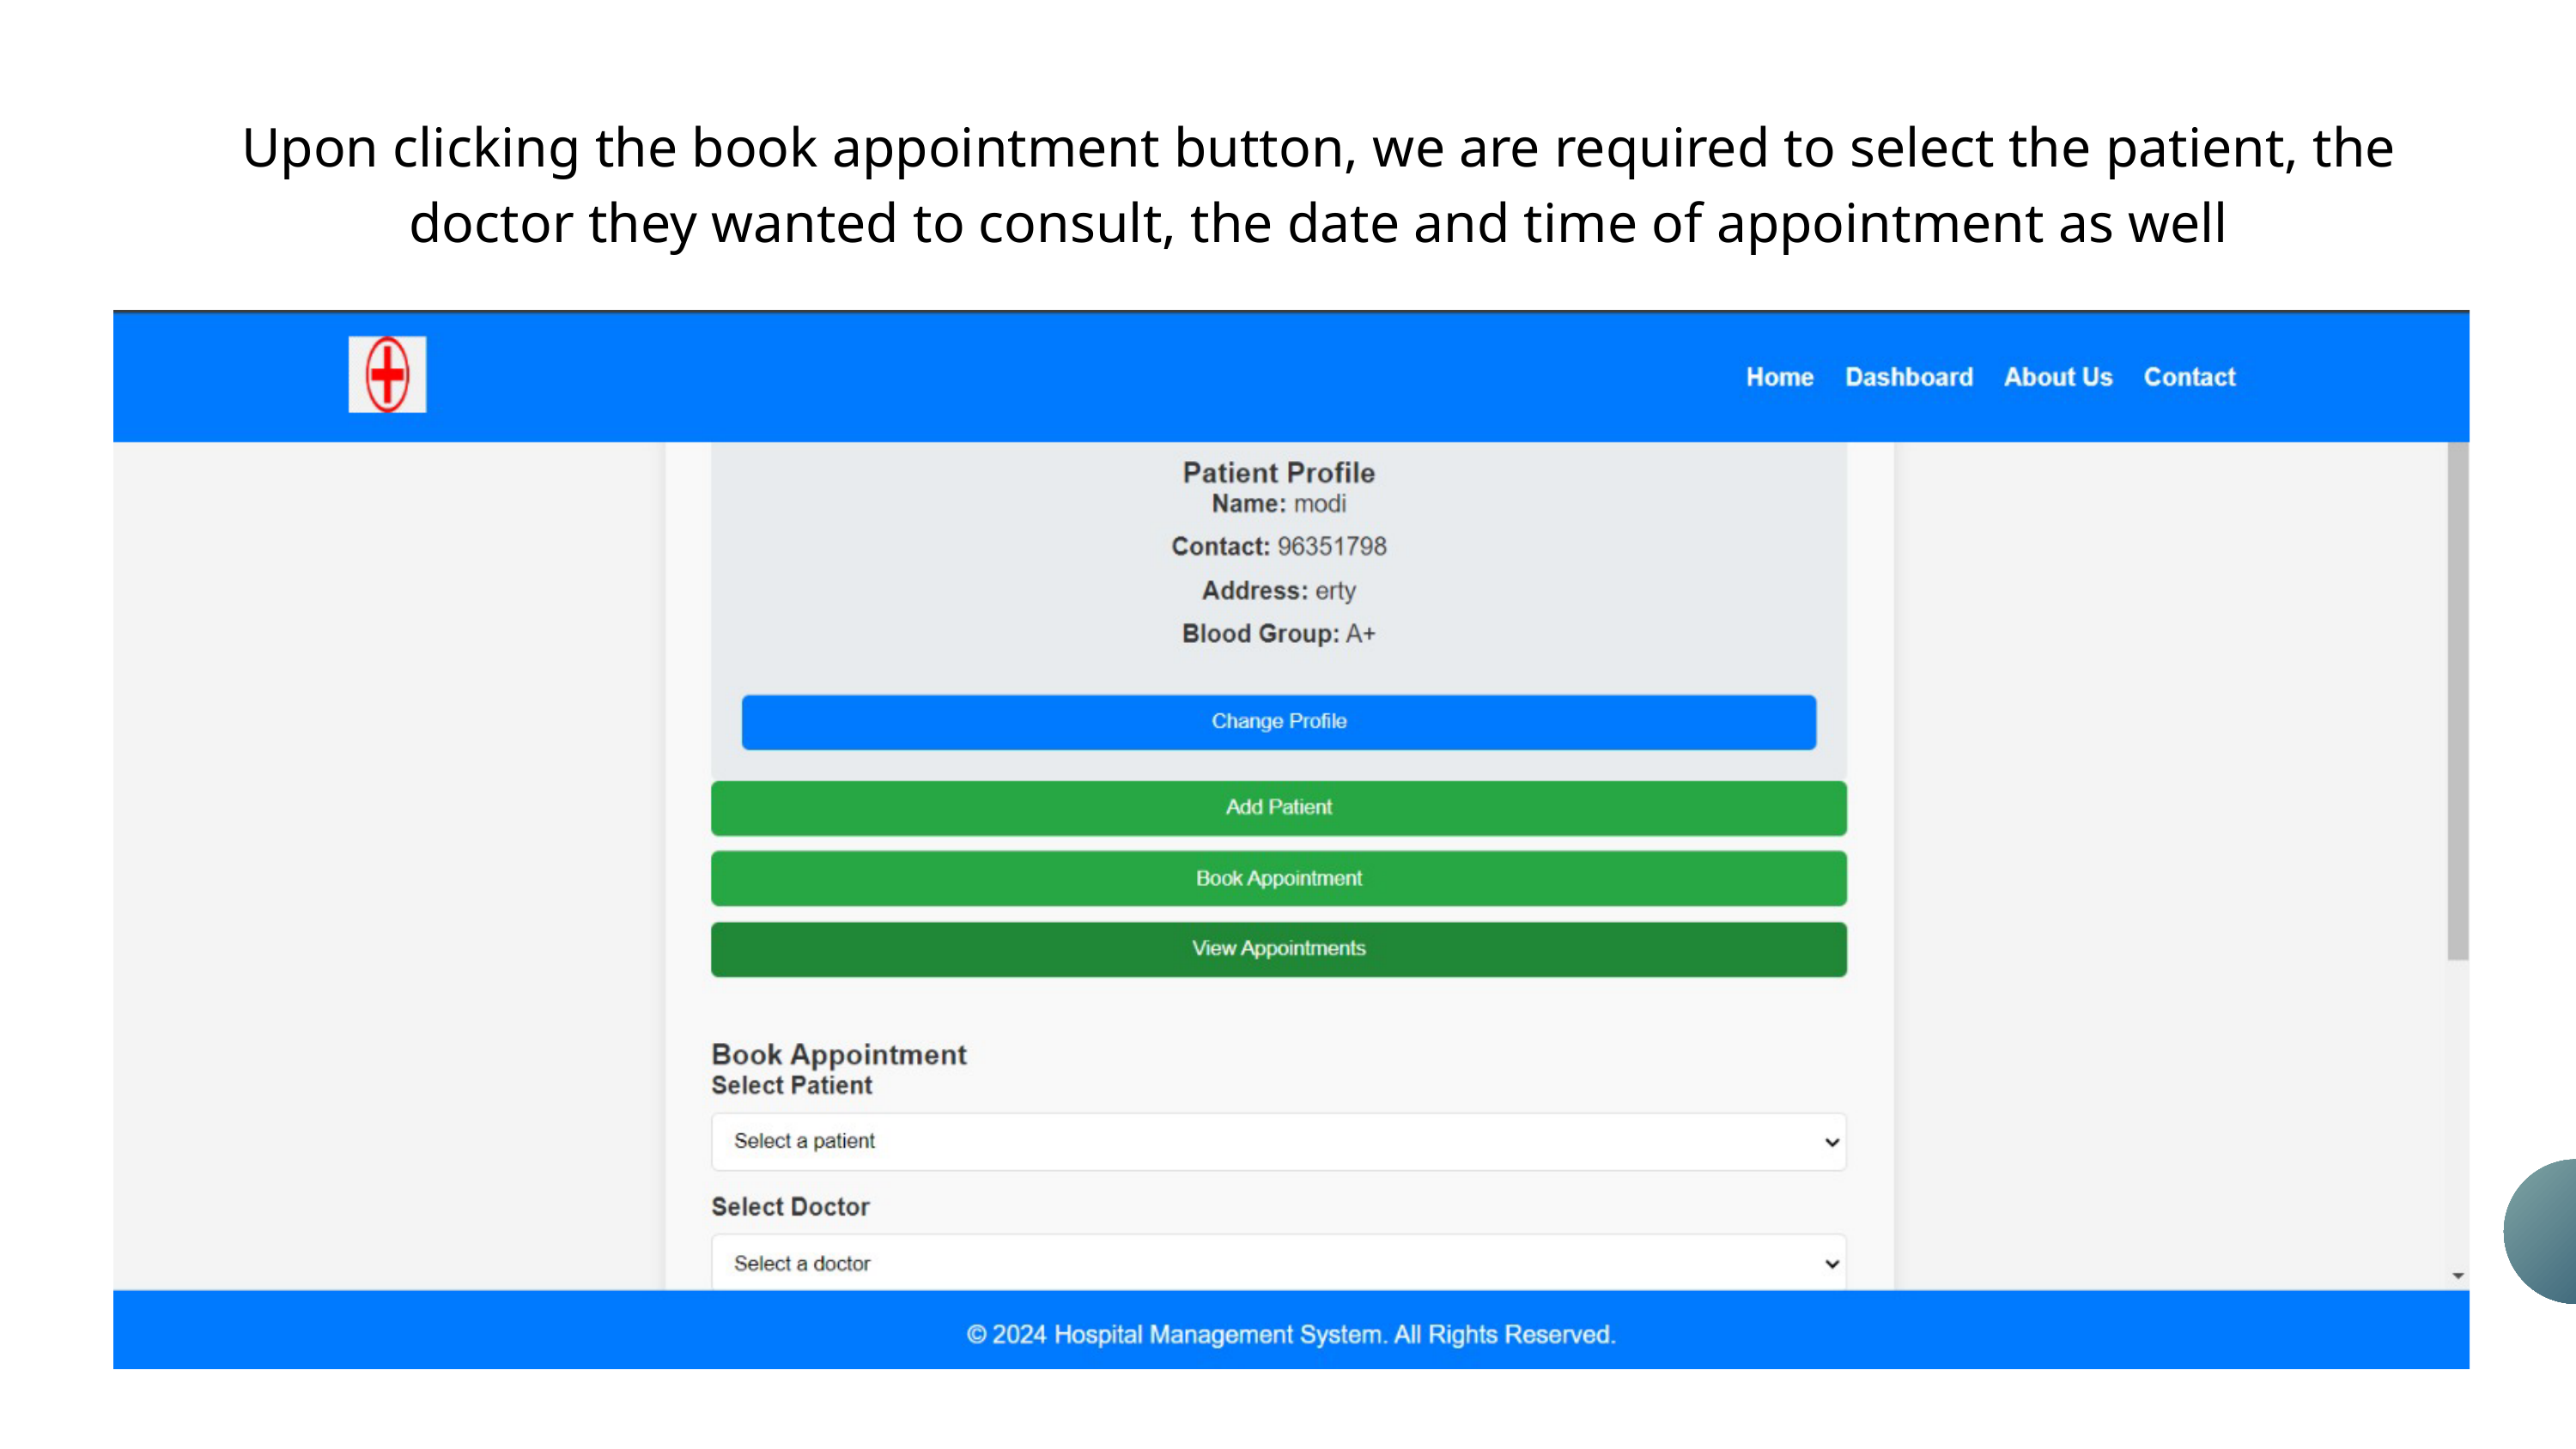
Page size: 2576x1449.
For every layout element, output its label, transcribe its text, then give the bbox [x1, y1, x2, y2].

text_box Upon clicking the book appointment button, we are required to select the patient, the doctor they wanted to consult, the date and time of appointment as well [209, 102, 2432, 253]
text_box [113, 310, 2470, 1369]
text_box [2503, 1159, 2576, 1304]
